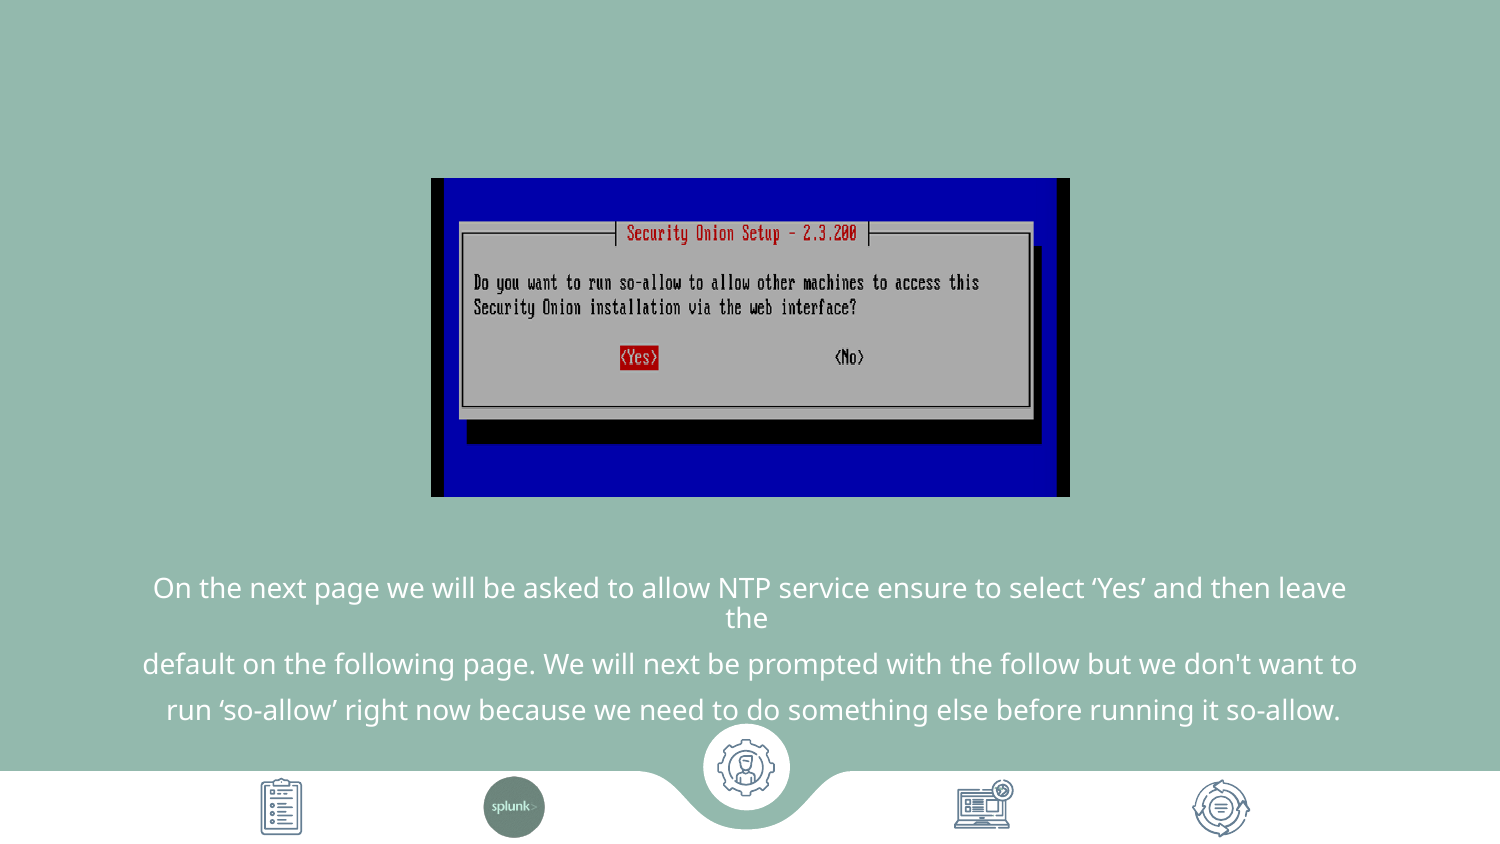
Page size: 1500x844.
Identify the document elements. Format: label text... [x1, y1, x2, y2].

text_box a [559, 769, 1500, 844]
picture [469, 765, 559, 844]
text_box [260, 777, 302, 836]
text_box a [0, 769, 469, 844]
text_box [954, 779, 1014, 829]
picture [431, 178, 1070, 497]
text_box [1191, 779, 1251, 838]
text_box [702, 722, 792, 801]
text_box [717, 738, 775, 797]
list On the next page we will be asked to allow NTP service ensure to select ‘Yes’ and then leave the default on the following page. We will next be prompted with the follow but we don't want to run ‘so-allow’ right now because we need to do something else before running it so-allow. [122, 566, 1379, 688]
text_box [717, 780, 776, 833]
